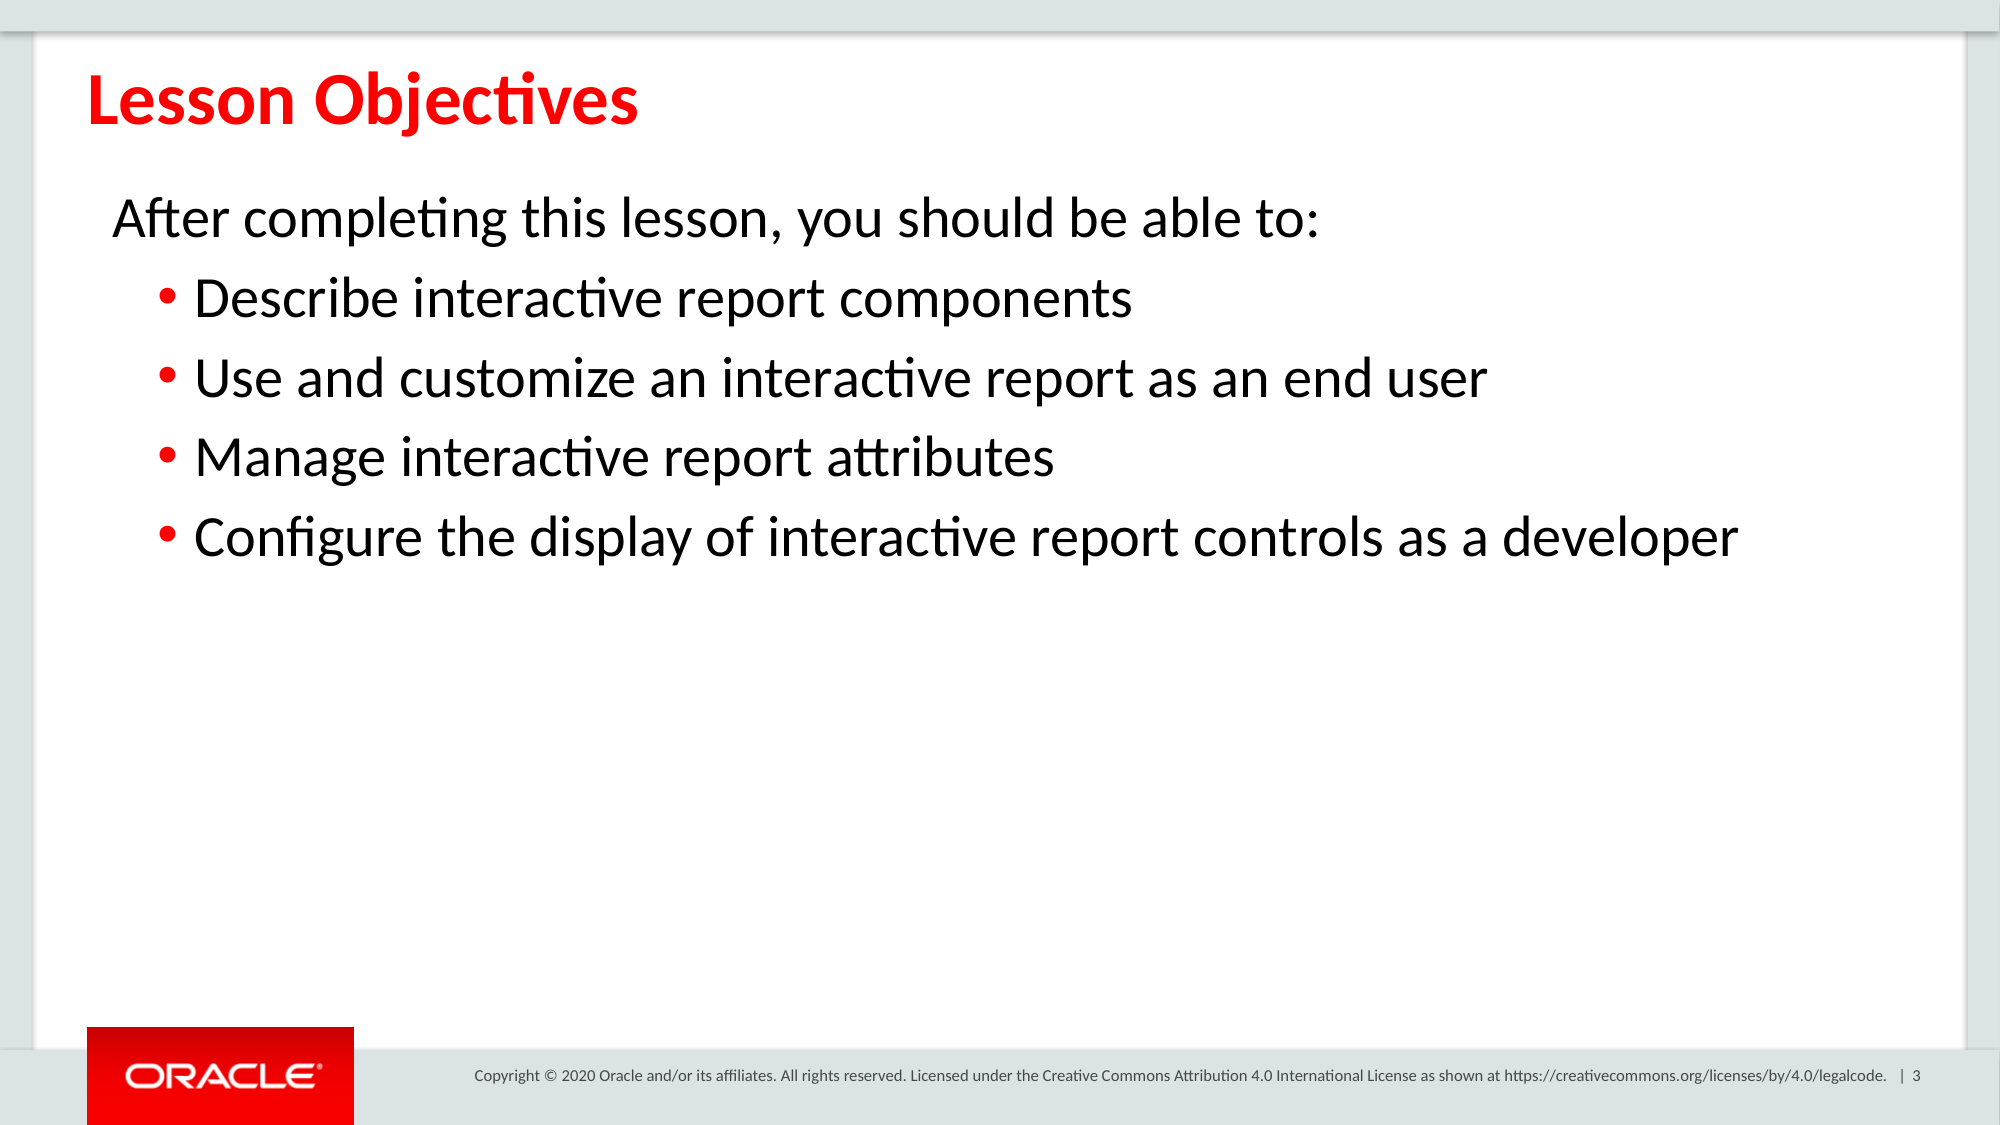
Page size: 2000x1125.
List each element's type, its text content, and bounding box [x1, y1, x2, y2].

list After completing this lesson, you should be able to: Describe interactive report components Use and customize an interactive report as an end user Manage interactive report attributes Configure the display of interactive report controls as a developer [112, 187, 1938, 1025]
picture [87, 1027, 354, 1125]
title Lesson Objectives [87, 66, 1913, 213]
